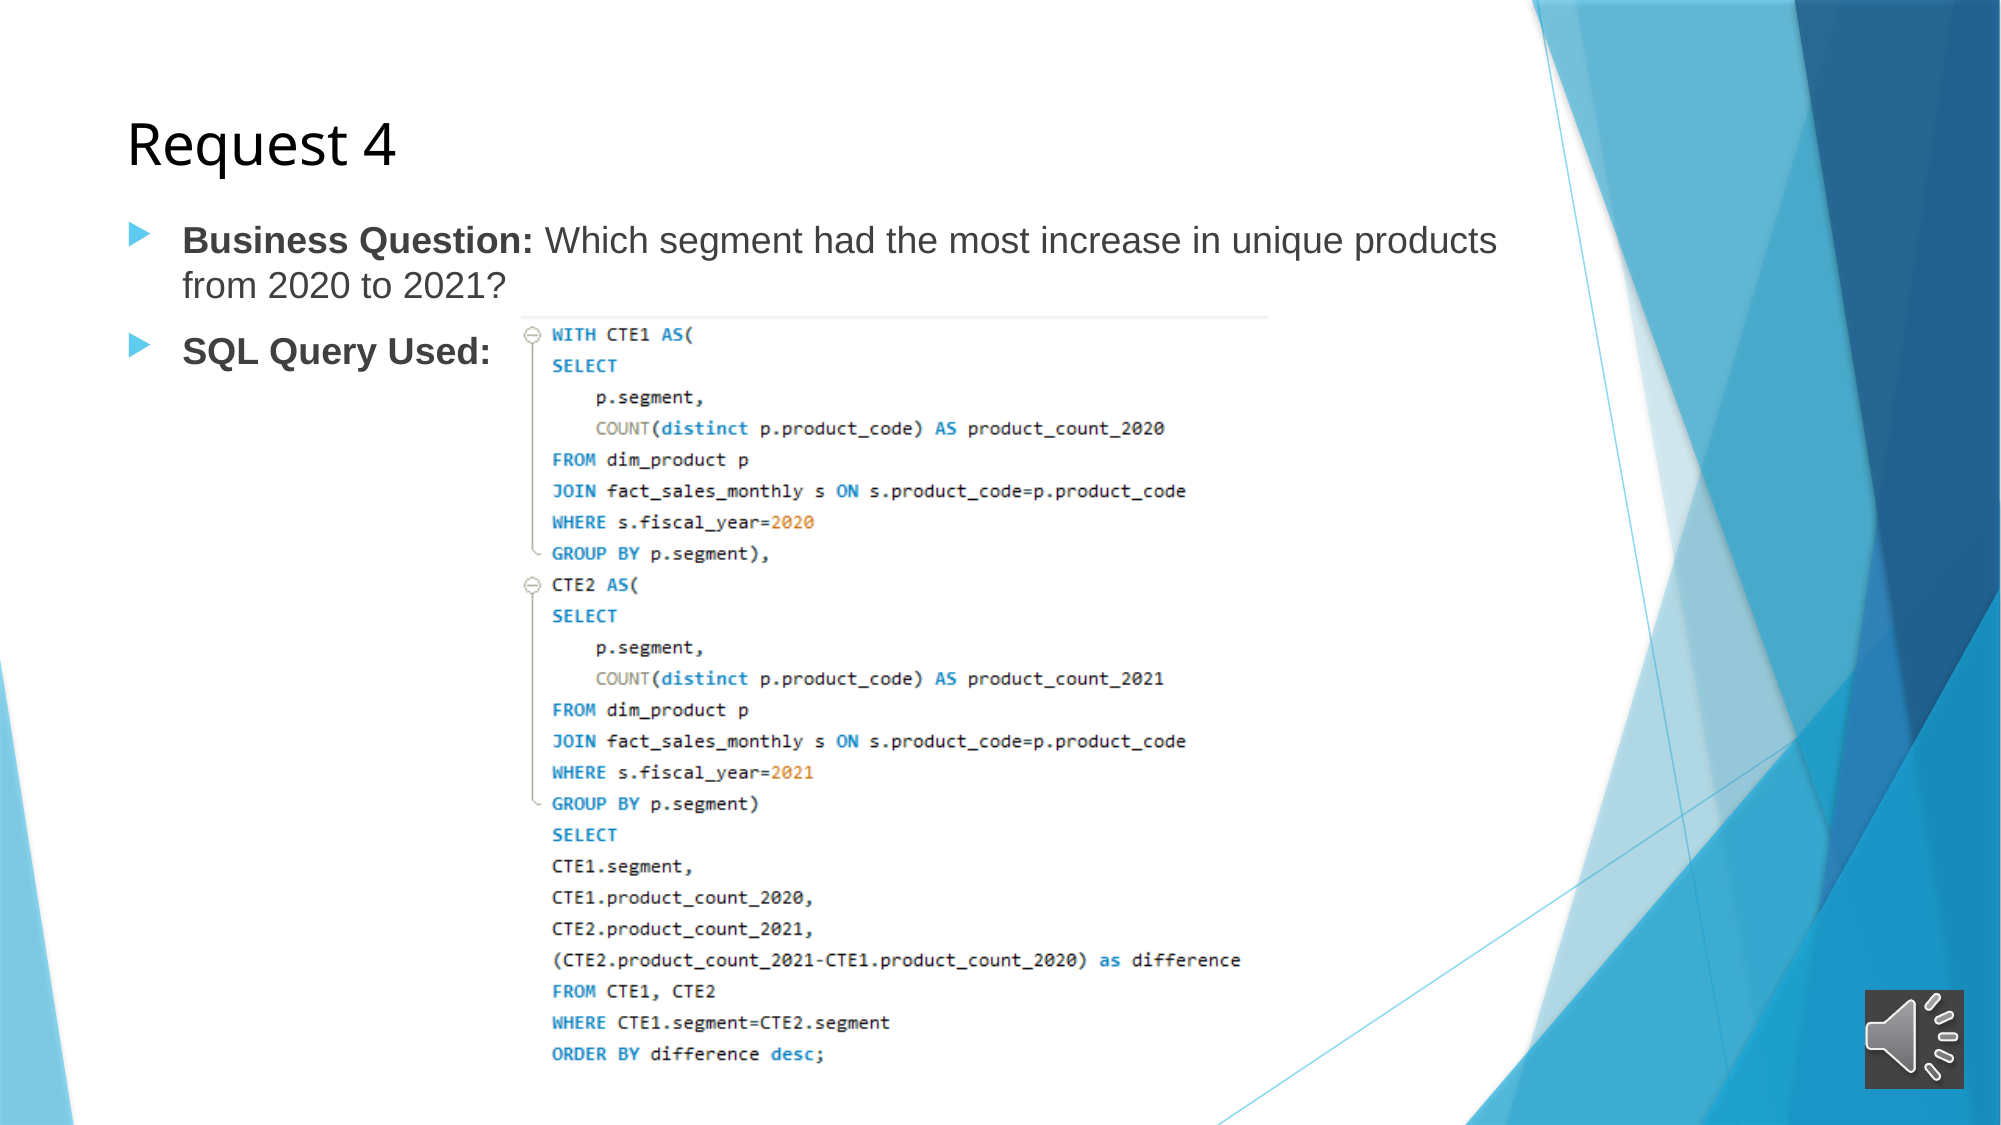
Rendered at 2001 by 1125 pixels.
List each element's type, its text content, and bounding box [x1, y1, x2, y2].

list Business Question: Which segment had the most increase in unique products from 2020 to 2021? SQL Query Used: [111, 208, 1522, 845]
title Request 4 [111, 99, 1522, 208]
picture [1864, 989, 1966, 1091]
picture [520, 316, 1269, 1077]
